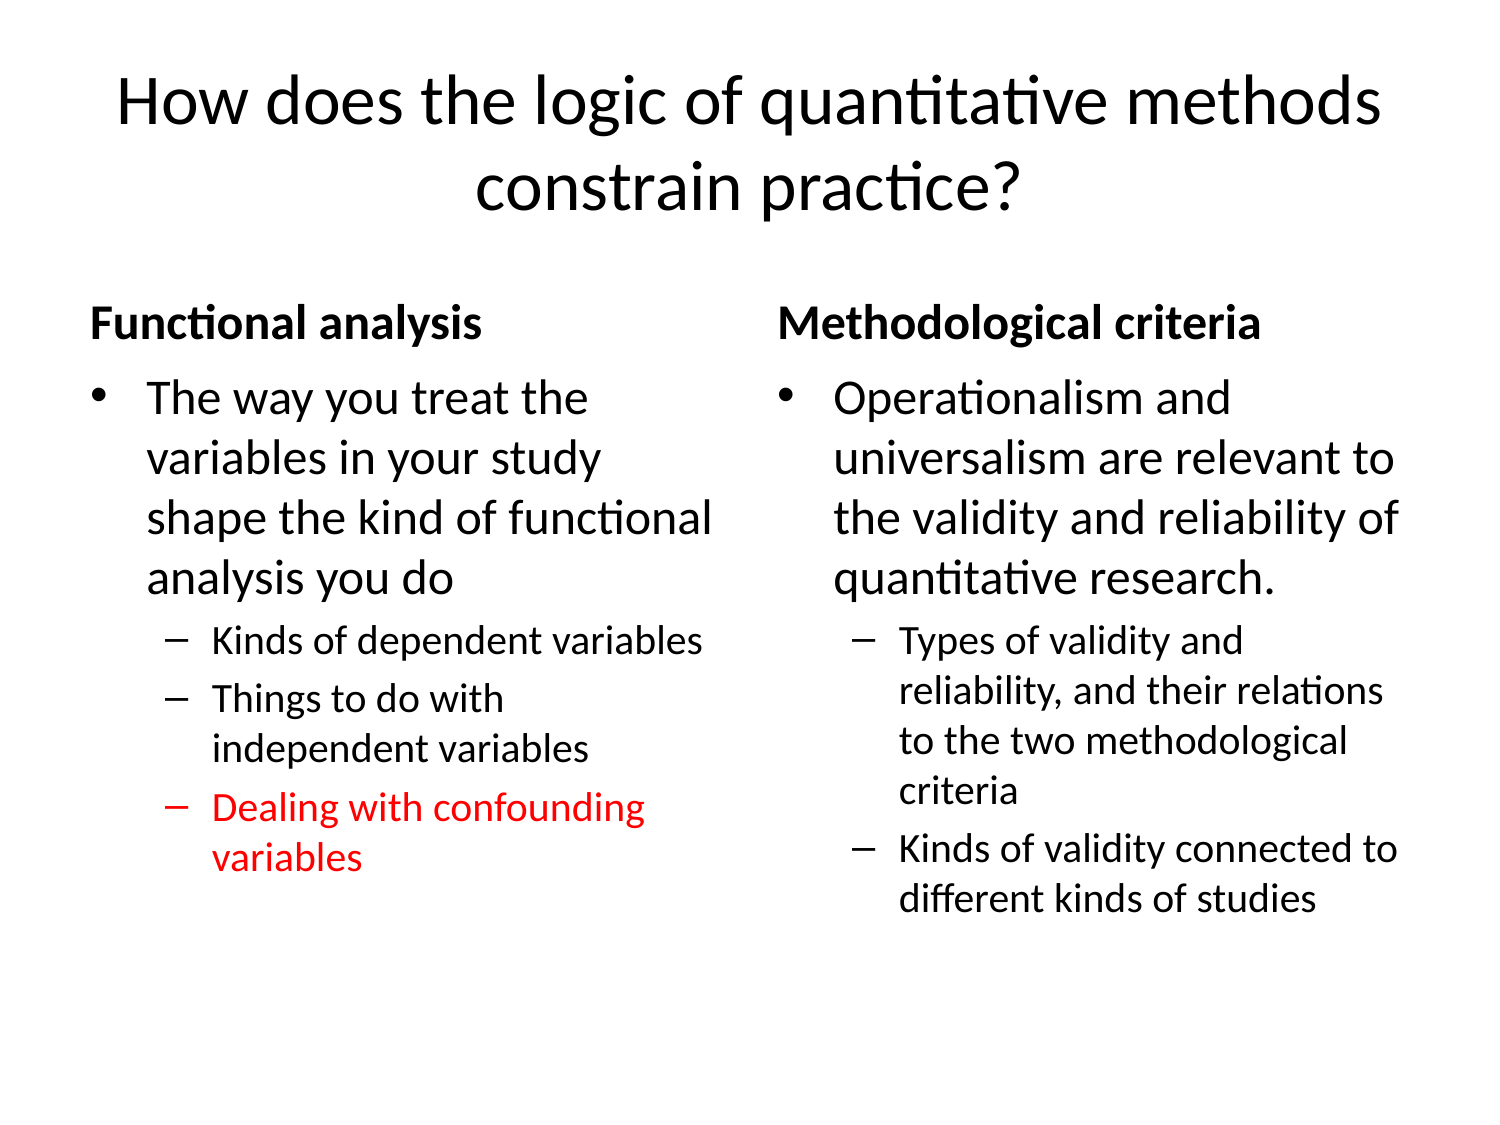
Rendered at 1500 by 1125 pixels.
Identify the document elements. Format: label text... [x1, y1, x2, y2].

list Functional analysis [75, 251, 738, 356]
list Operationalism and universalism are relevant to the validity and reliability of quantitative research. Types of validity and reliability, and their relations to the two methodological criteria Kinds of validity connected to different kinds of studies [761, 356, 1425, 1005]
list Methodological criteria [761, 251, 1425, 356]
title How does the logic of quantitative methods constrain practice? [75, 45, 1425, 233]
list The way you treat the variables in your study shape the kind of functional analysis you do Kinds of dependent variables Things to do with independent variables Dealing with confounding variables [75, 356, 738, 1005]
